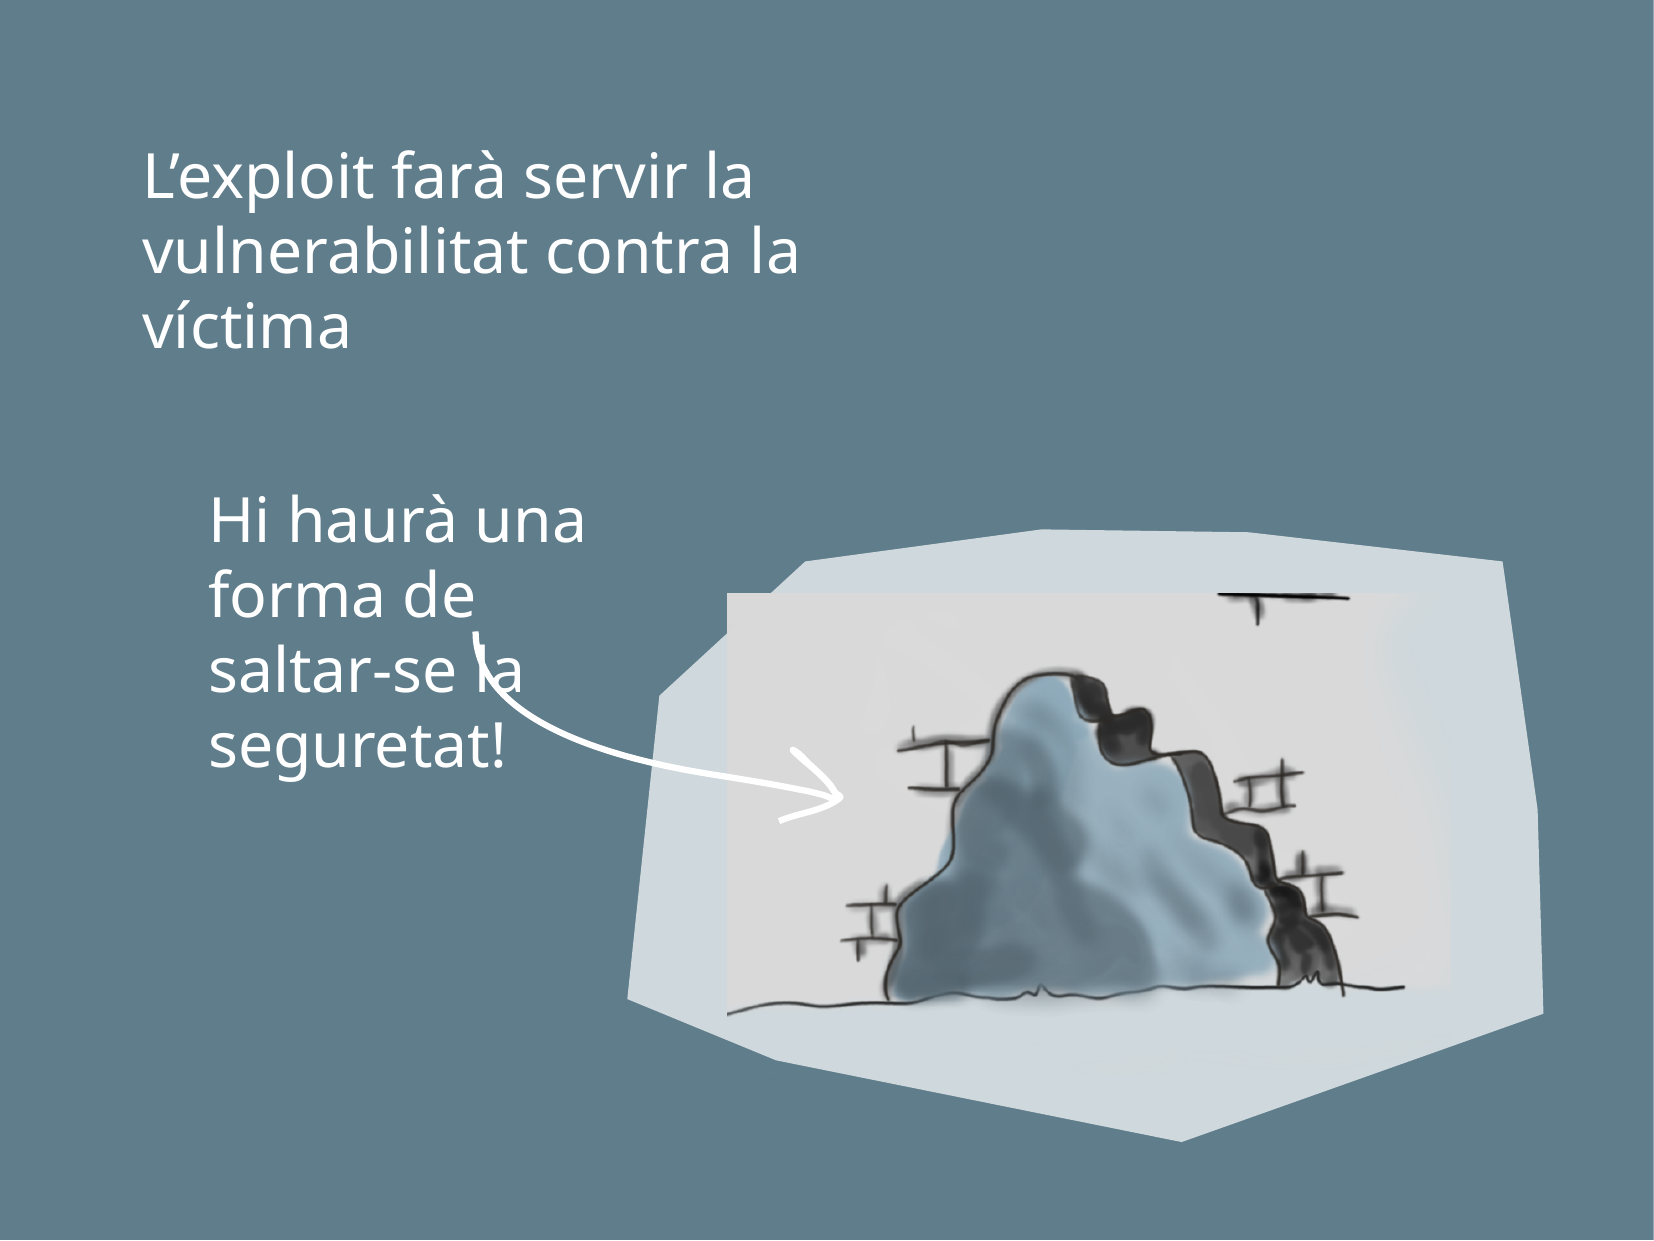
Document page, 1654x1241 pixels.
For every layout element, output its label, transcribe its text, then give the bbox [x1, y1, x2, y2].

text_box [773, 529, 1544, 1045]
text_box [627, 763, 722, 1039]
text_box [888, 1083, 1349, 1143]
text_box [654, 638, 722, 775]
text_box L’exploit farà servir la vulnerabilitat contra la víctima [127, 121, 970, 383]
text_box Hi haurà una forma de saltar-se la seguretat! [193, 465, 642, 662]
picture [727, 593, 1452, 1075]
text_box [475, 631, 722, 786]
